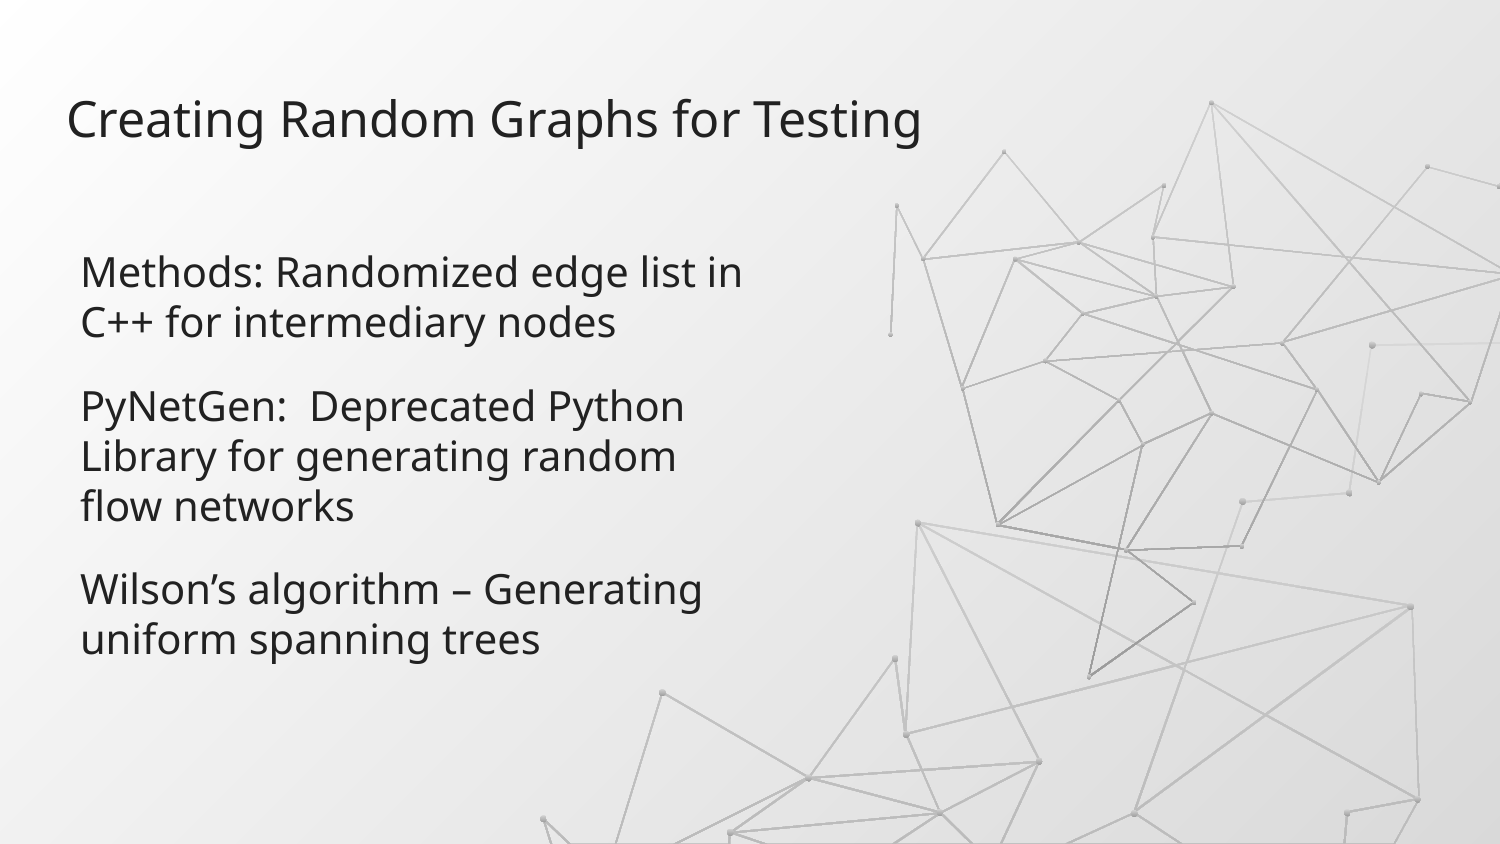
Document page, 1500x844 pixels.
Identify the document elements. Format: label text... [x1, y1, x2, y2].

list Methods: Randomized edge list in C++ for intermediary nodes PyNetGen: Deprecated Python Library for generating random flow networks Wilson’s algorithm – Generating uniform spanning trees [64, 231, 782, 670]
title Creating Random Graphs for Testing [51, 72, 1449, 167]
